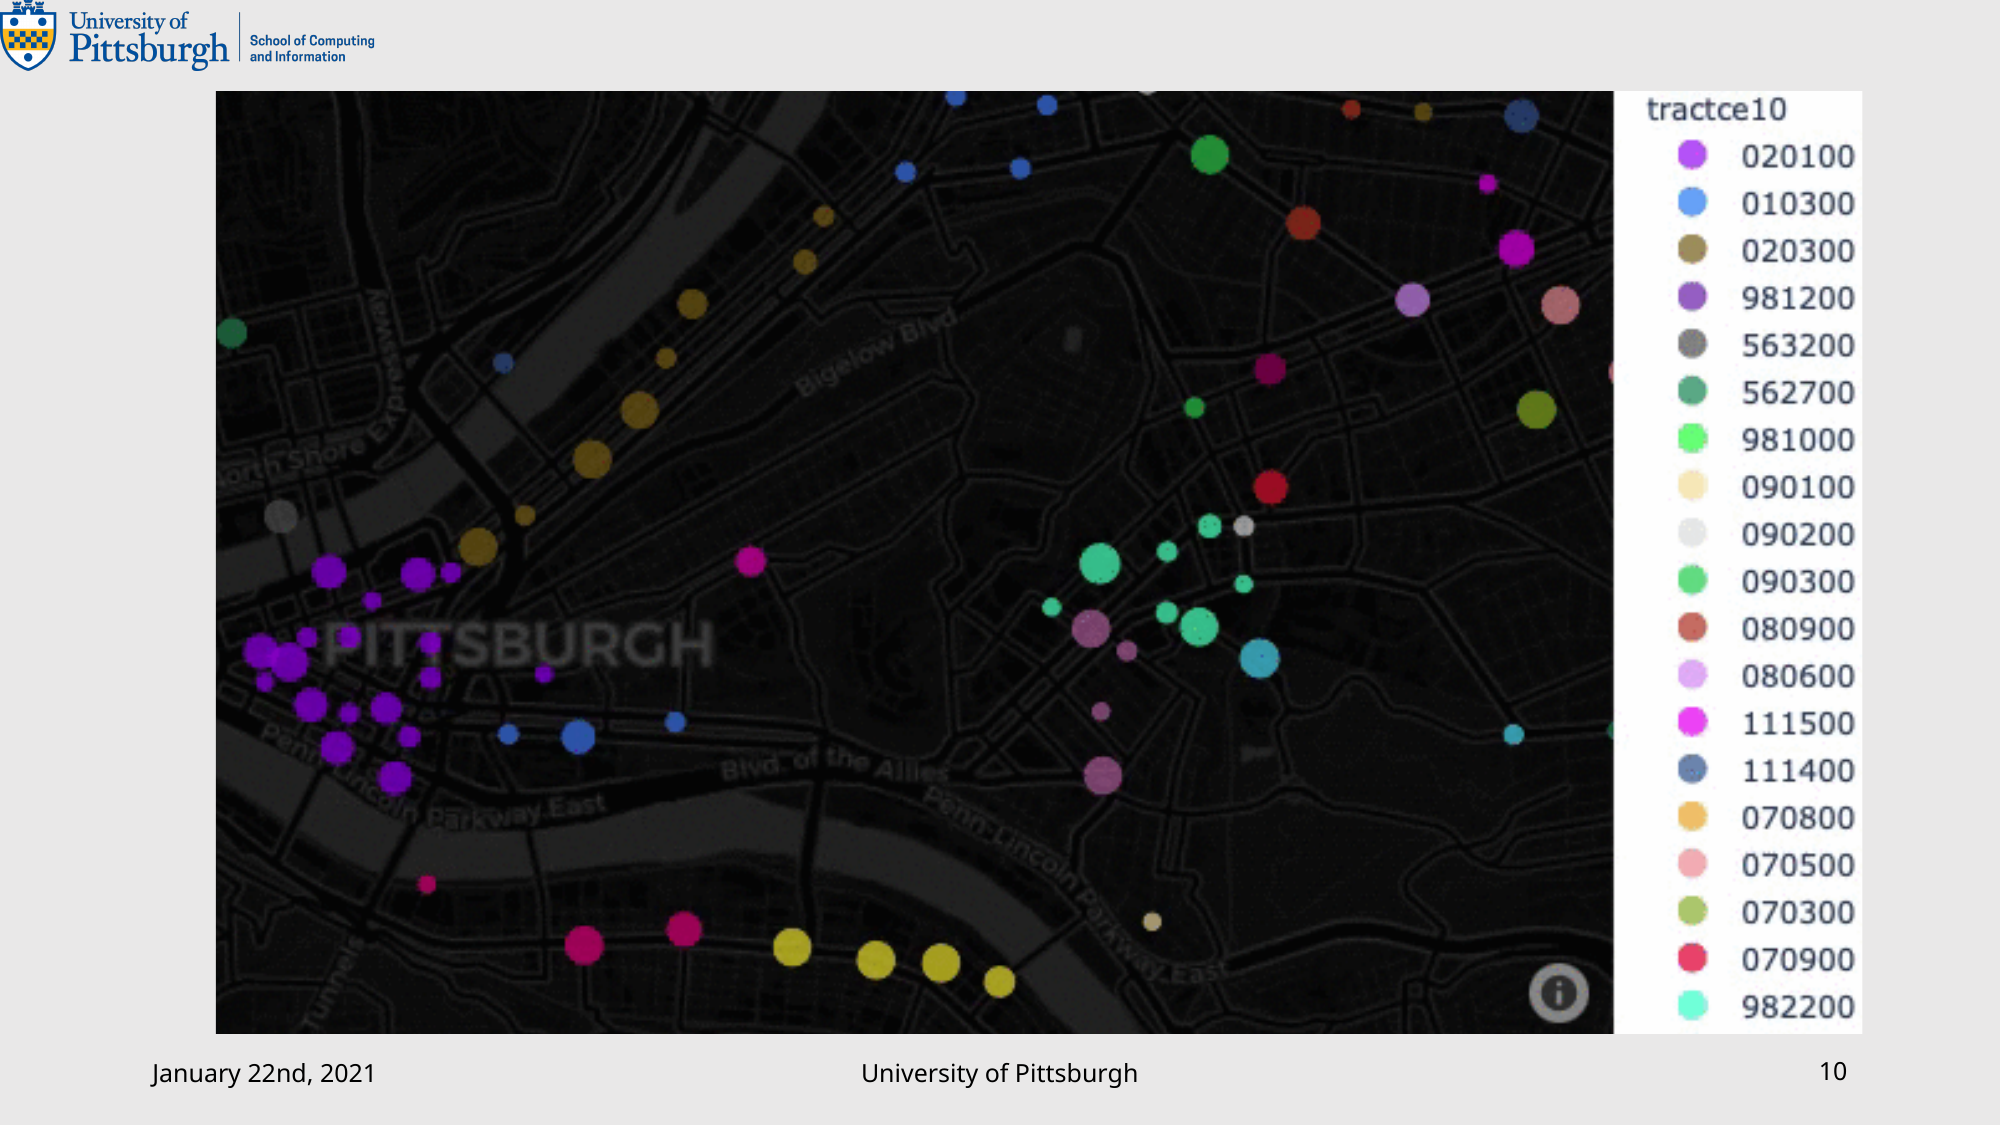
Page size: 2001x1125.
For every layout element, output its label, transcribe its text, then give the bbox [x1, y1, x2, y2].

footer University of Pittsburgh [662, 1042, 1338, 1103]
slide_number 10 [1412, 1042, 1863, 1103]
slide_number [137, 1042, 588, 1103]
picture [0, 0, 396, 71]
picture [215, 91, 1863, 1034]
